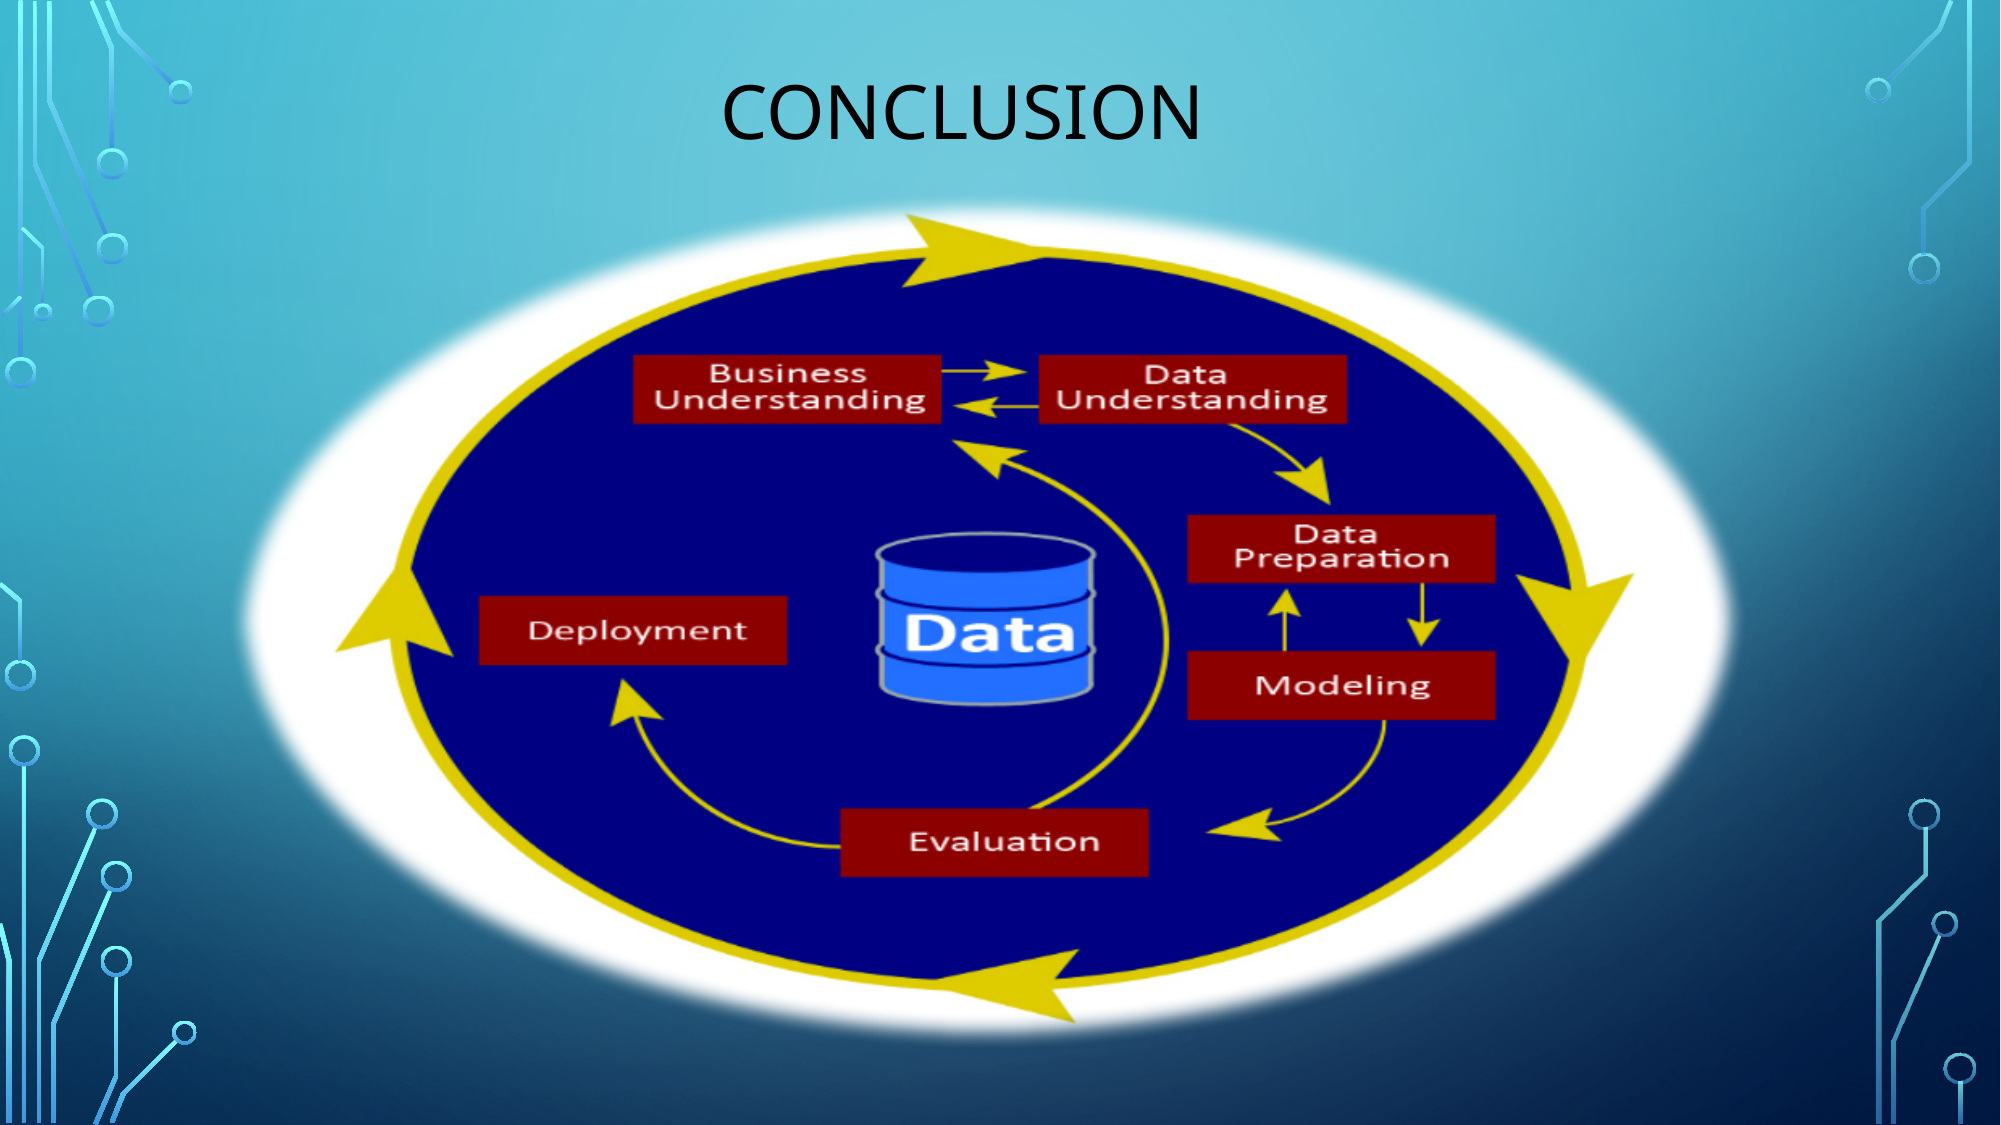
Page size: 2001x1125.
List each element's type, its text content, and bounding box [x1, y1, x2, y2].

picture [227, 192, 1749, 1051]
text_box conclusion [228, 38, 1698, 192]
